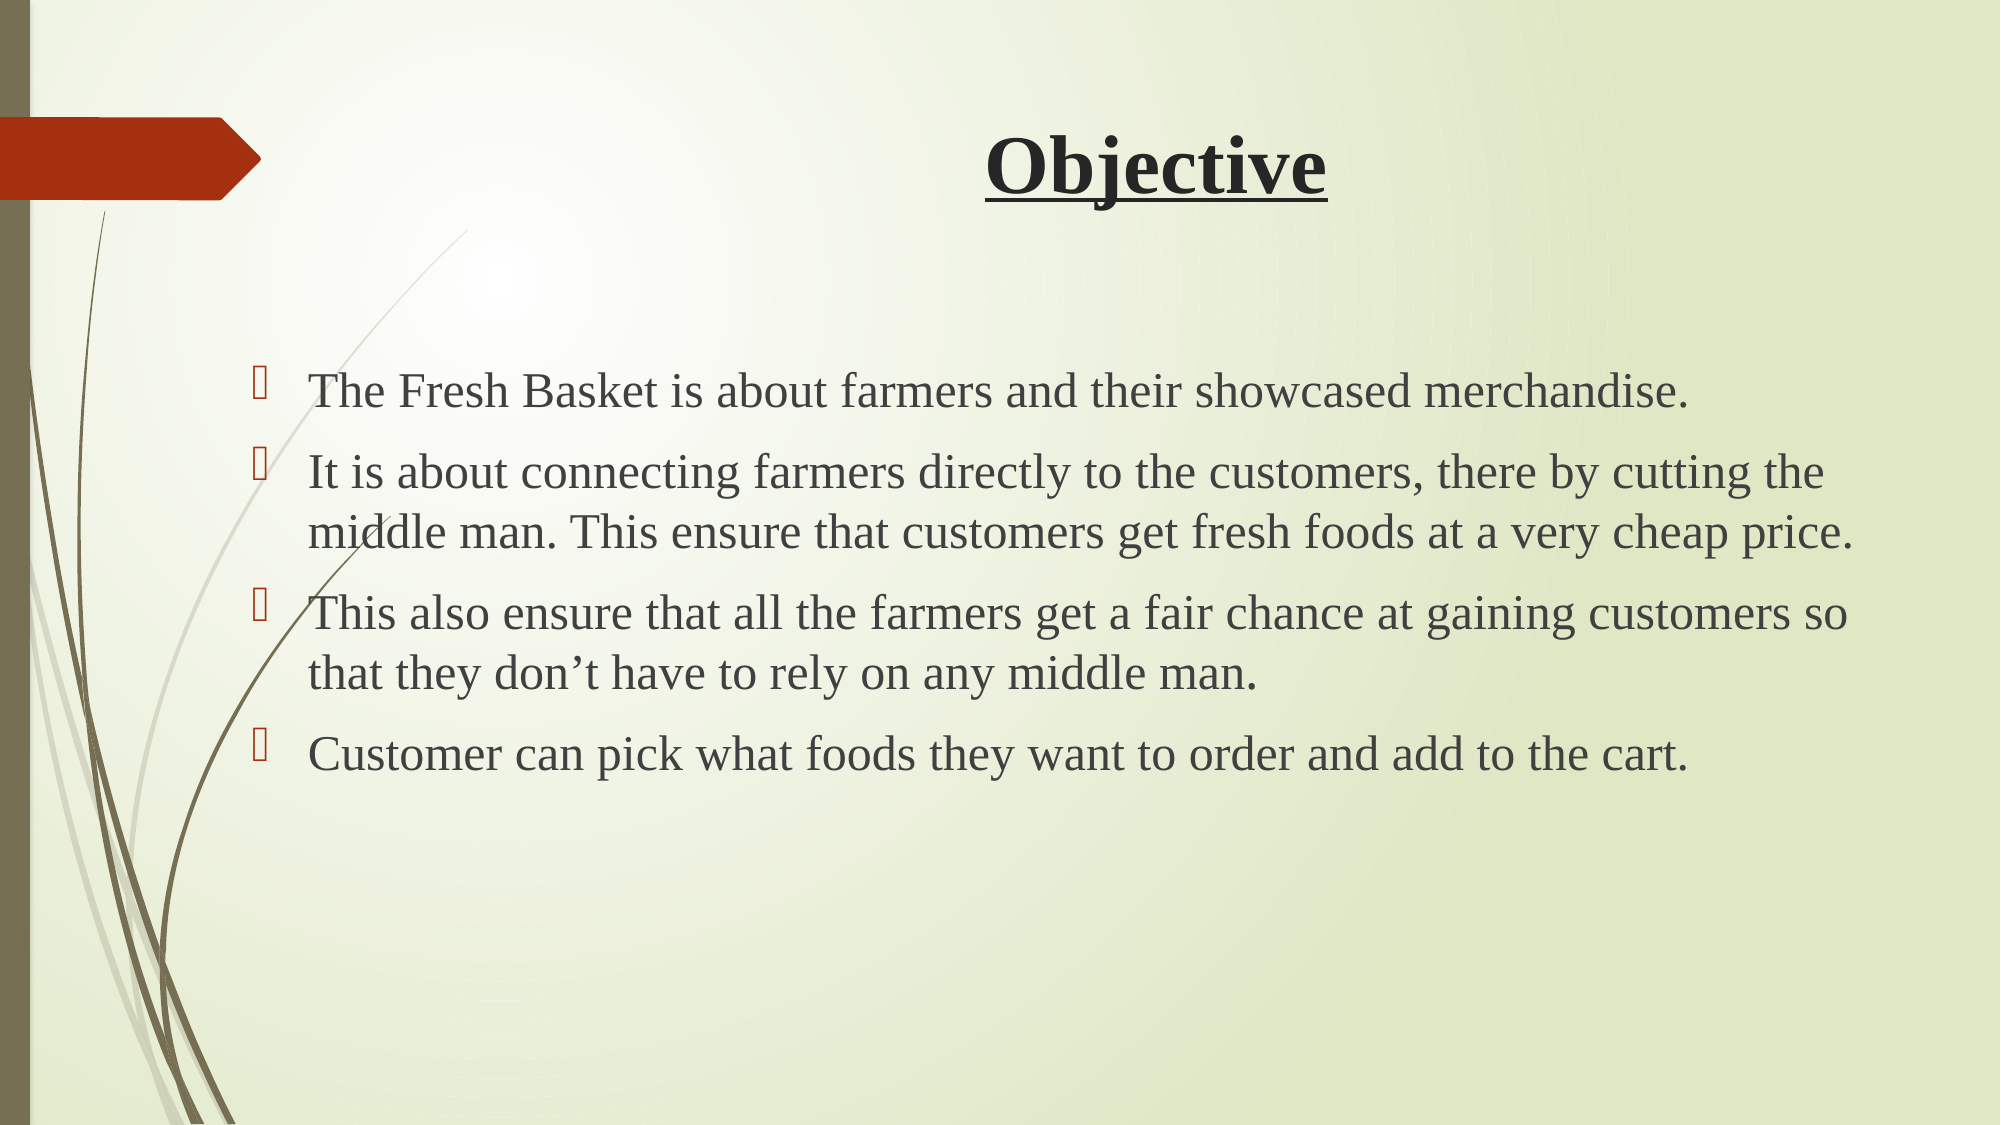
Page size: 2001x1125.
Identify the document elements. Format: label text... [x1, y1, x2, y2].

title Objective [425, 102, 1888, 313]
list The Fresh Basket is about farmers and their showcased merchandise. It is about connecting farmers directly to the customers, there by cutting the middle man. This ensure that customers get fresh foods at a very cheap price. This also ensure that all the farmers get a fair chance at gaining customers so that they don’t have to rely on any middle man. Customer can pick what foods they want to order and add to the cart. [236, 350, 1888, 970]
